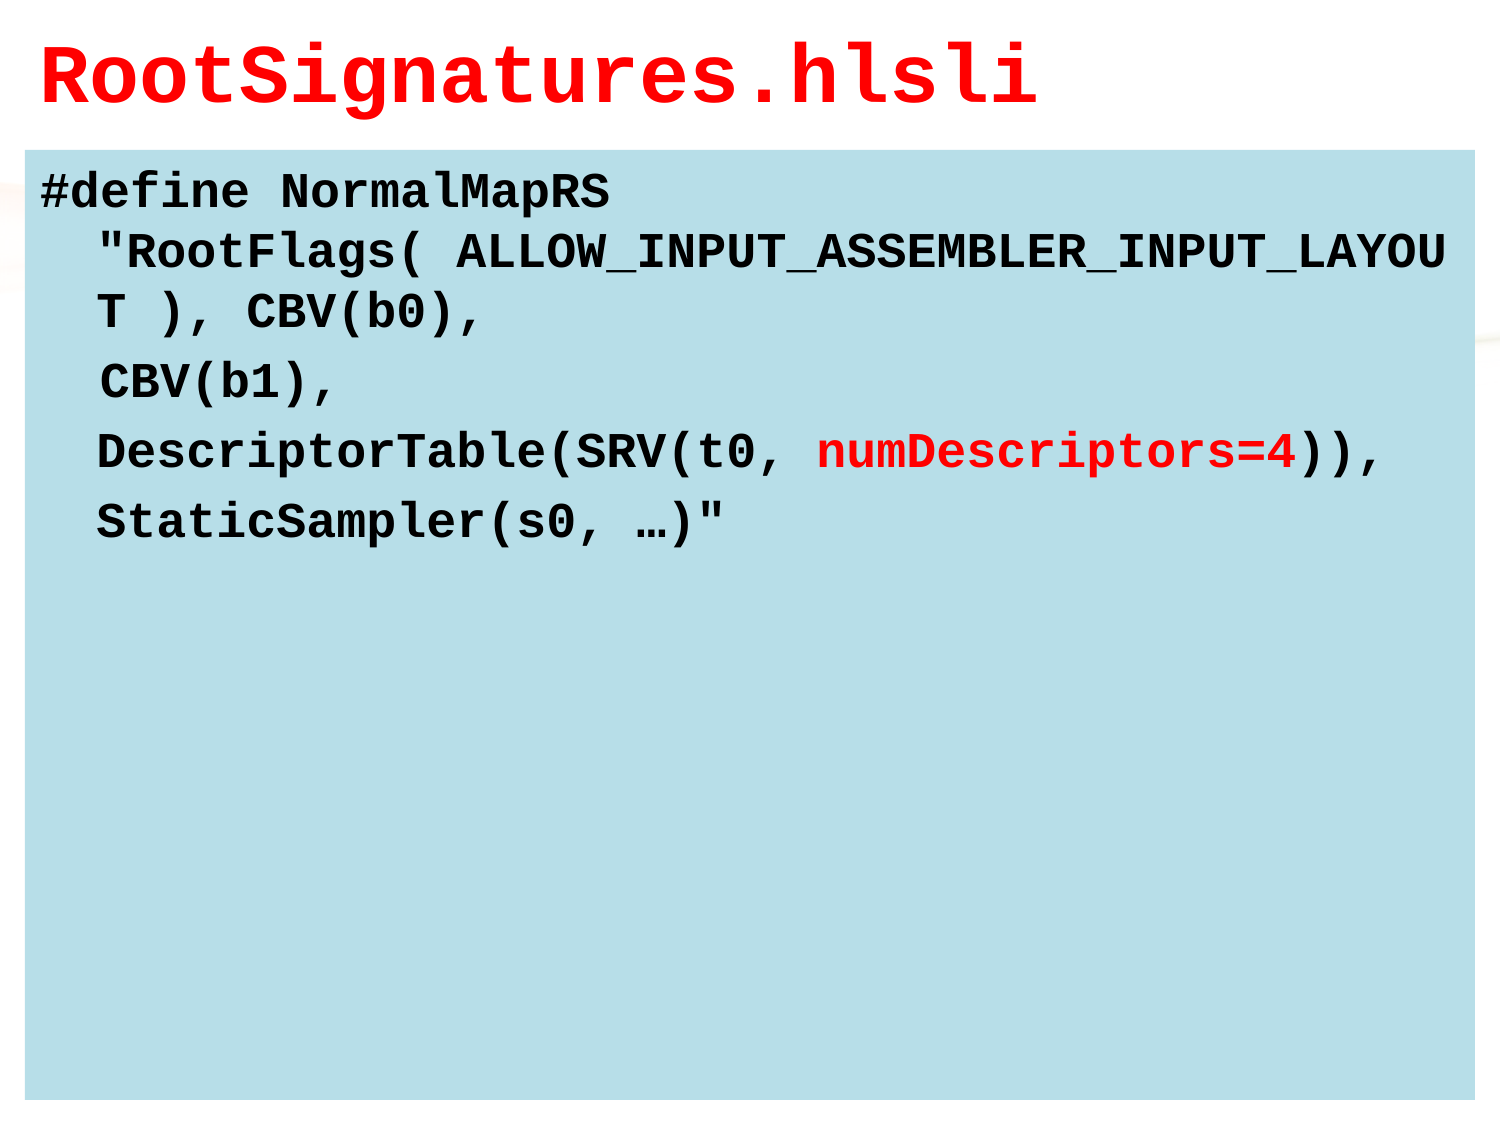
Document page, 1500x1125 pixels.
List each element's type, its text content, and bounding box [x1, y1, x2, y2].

list #define NormalMapRS "RootFlags( ALLOW_INPUT_ASSEMBLER_INPUT_LAYOUT ), CBV(b0), CBV(b1), DescriptorTable(SRV(t0, numDescriptors=4)), StaticSampler(s0, …)" [24, 149, 1475, 1100]
title RootSignatures.hlsli [24, 12, 1475, 125]
